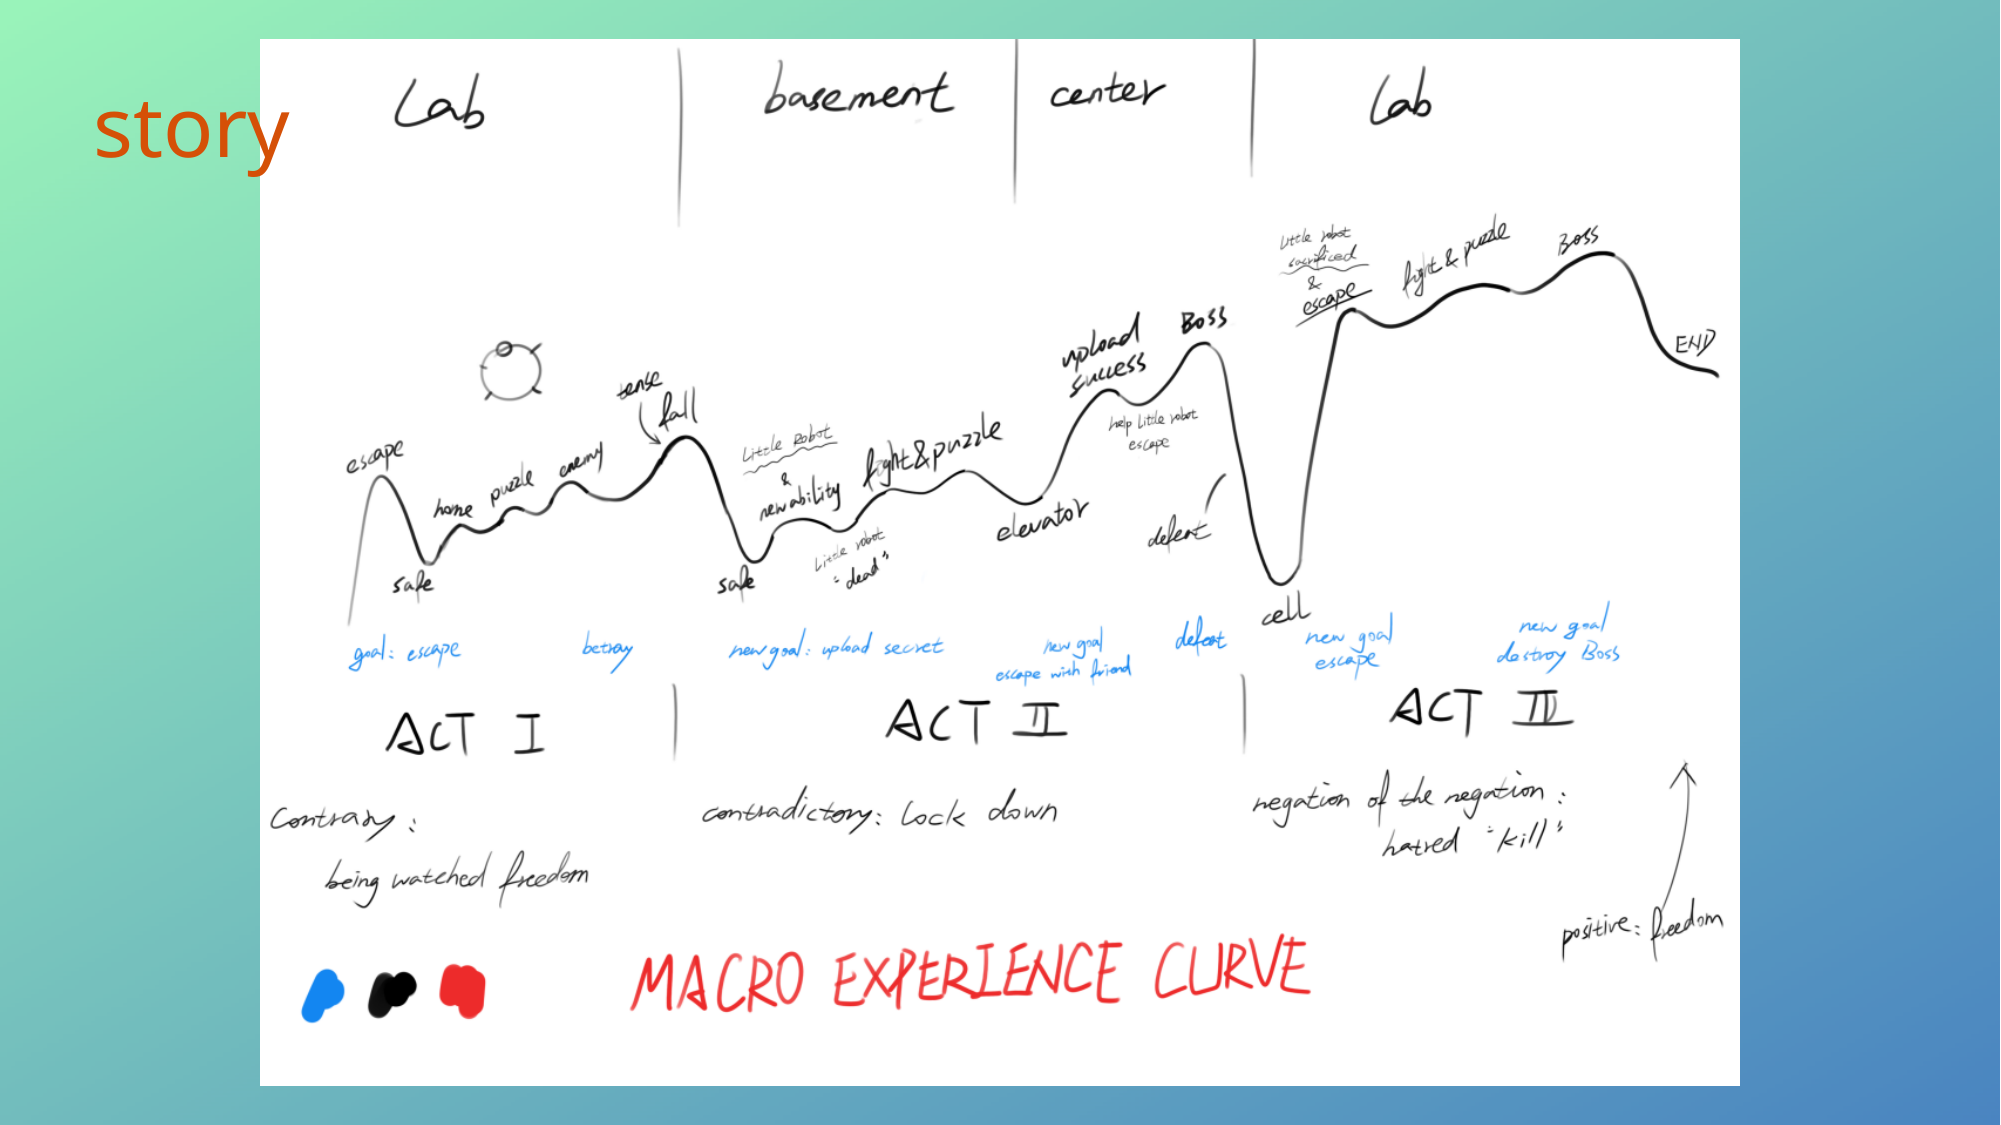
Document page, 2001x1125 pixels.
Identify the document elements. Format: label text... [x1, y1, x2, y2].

text_box story [78, 66, 260, 182]
picture [260, 39, 1740, 1086]
